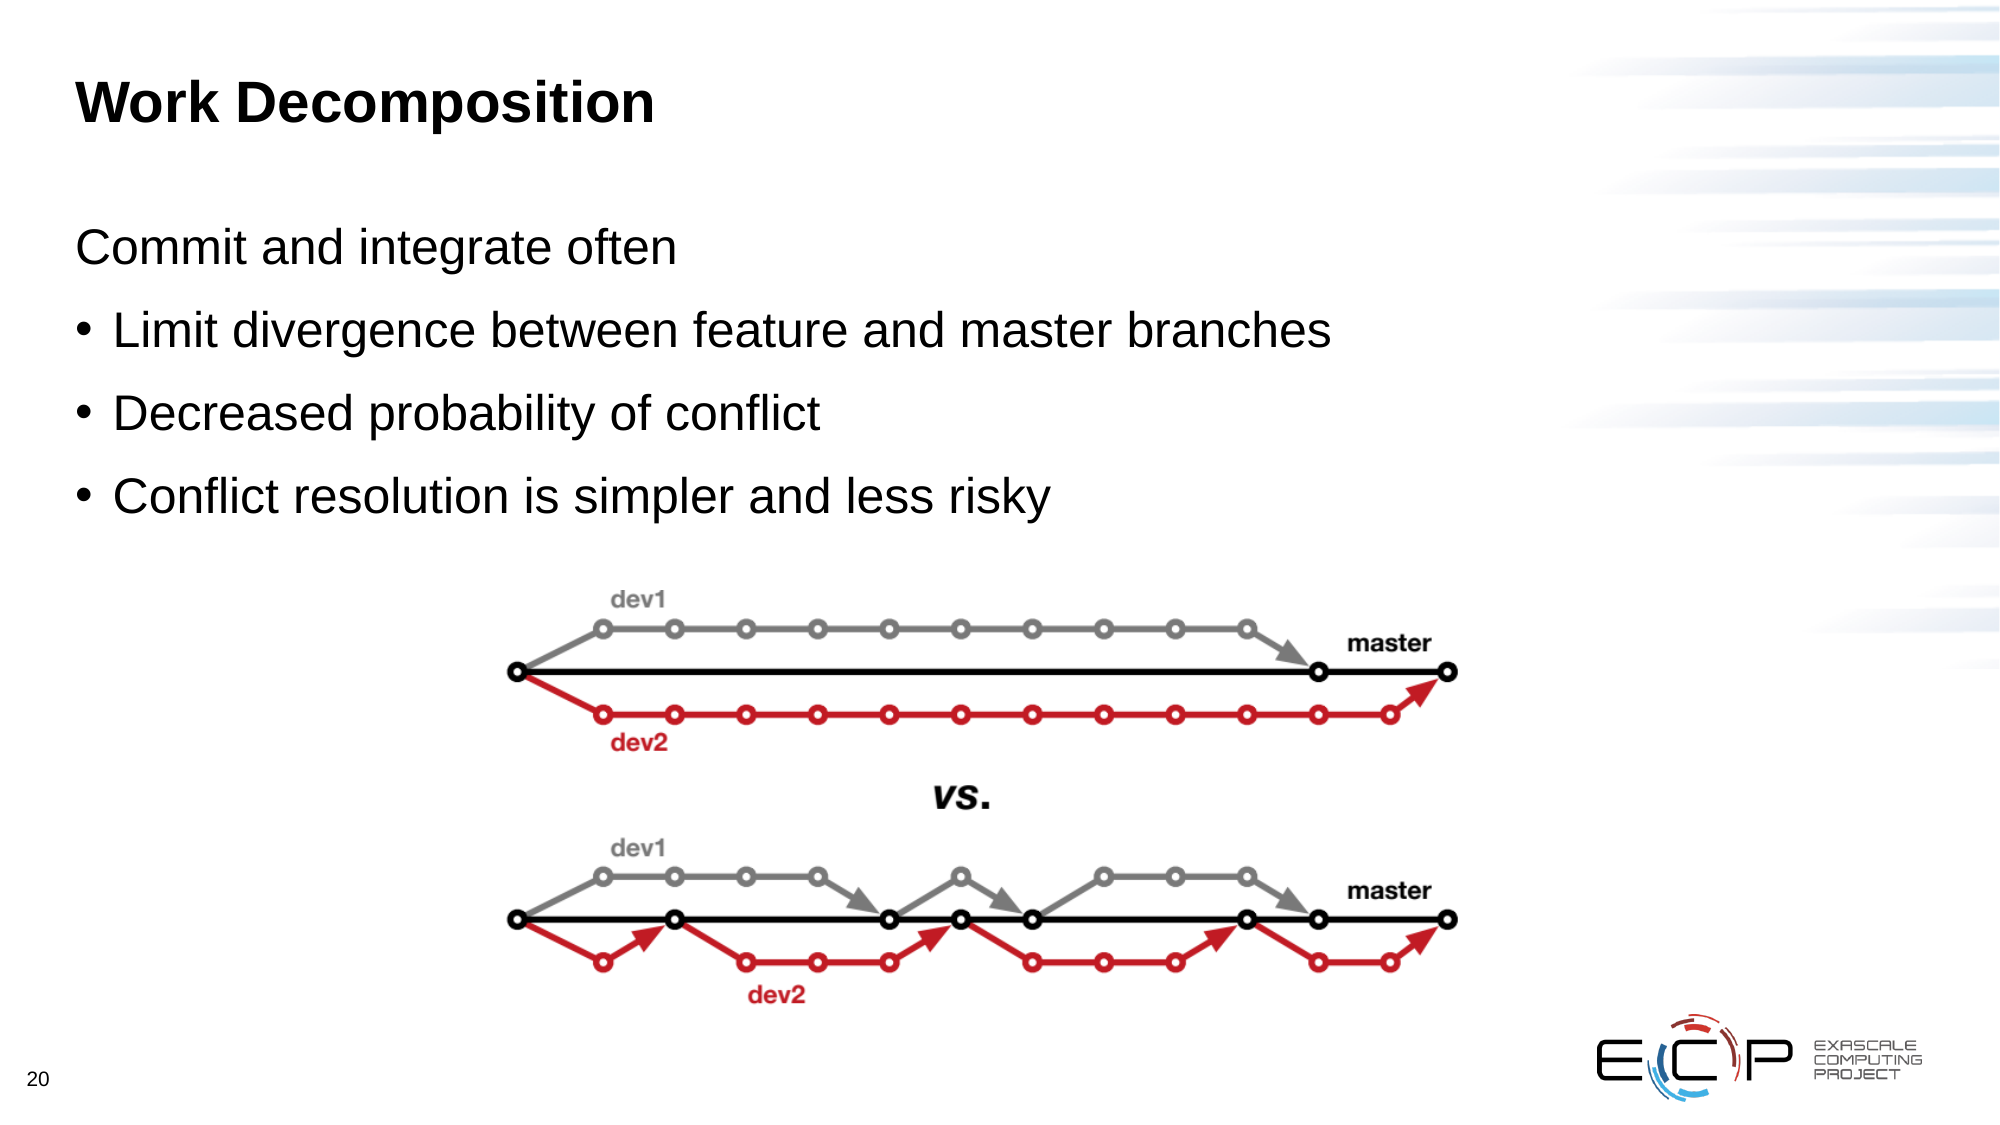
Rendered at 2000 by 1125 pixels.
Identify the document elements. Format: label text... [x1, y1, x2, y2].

title Work Decomposition [59, 67, 1926, 213]
picture [1597, 1014, 1922, 1102]
list Commit and integrate often Limit divergence between feature and master branches Decreased probability of conflict Conflict resolution is simpler and less risky [59, 213, 1926, 878]
picture [1531, 0, 2000, 669]
picture [497, 589, 1463, 1007]
